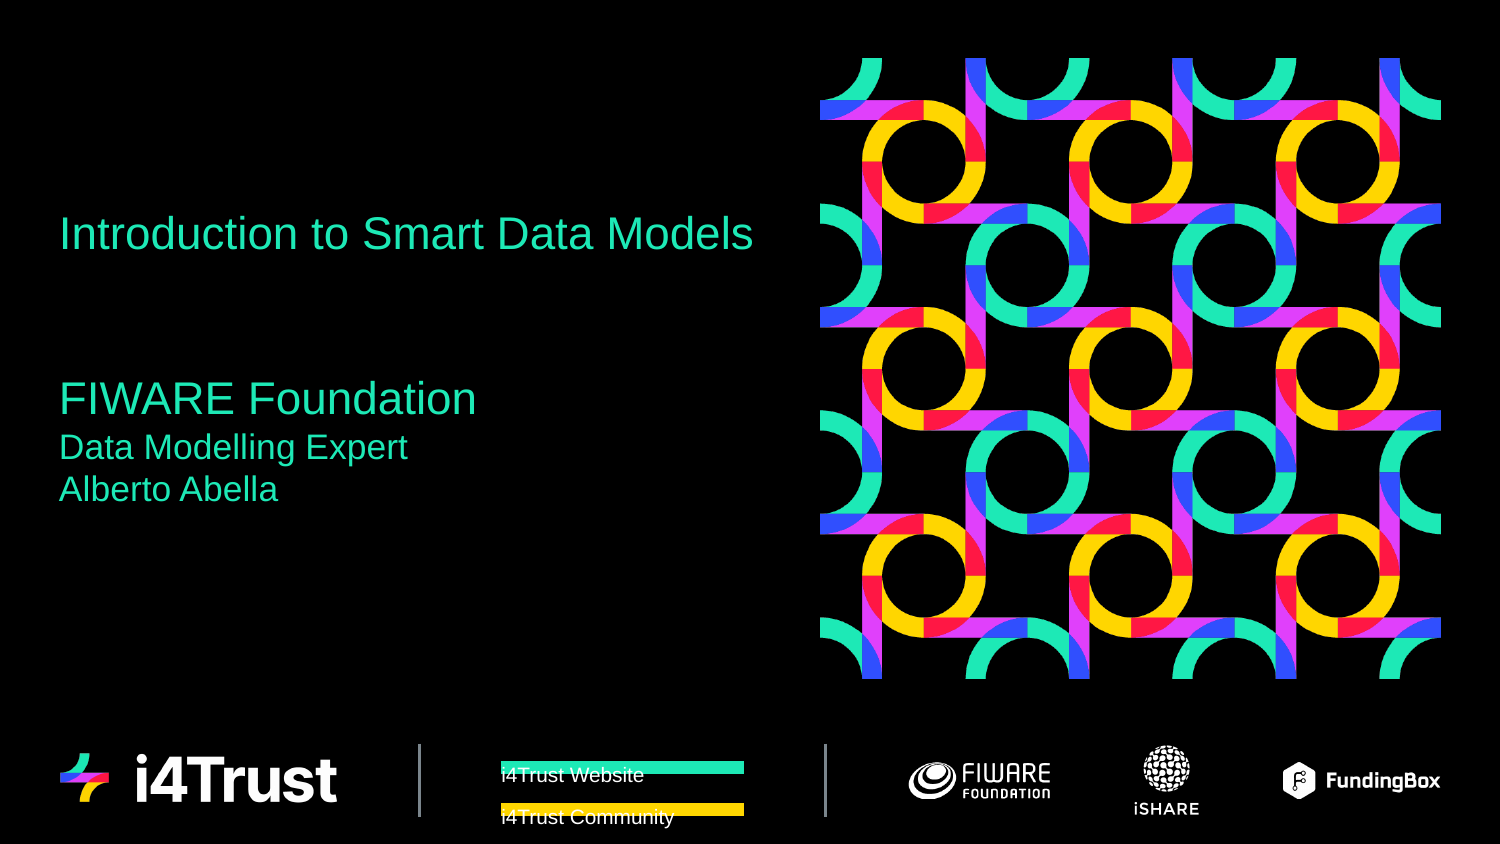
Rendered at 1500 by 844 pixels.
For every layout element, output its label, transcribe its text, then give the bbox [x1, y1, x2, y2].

picture [907, 761, 1051, 799]
picture [820, 58, 1441, 679]
picture [1132, 743, 1201, 817]
picture [59, 738, 338, 817]
title Introduction to Smart Data Models FIWARE Foundation Data Modelling Expert Alberto Abella [58, 203, 776, 411]
picture [1282, 761, 1441, 799]
